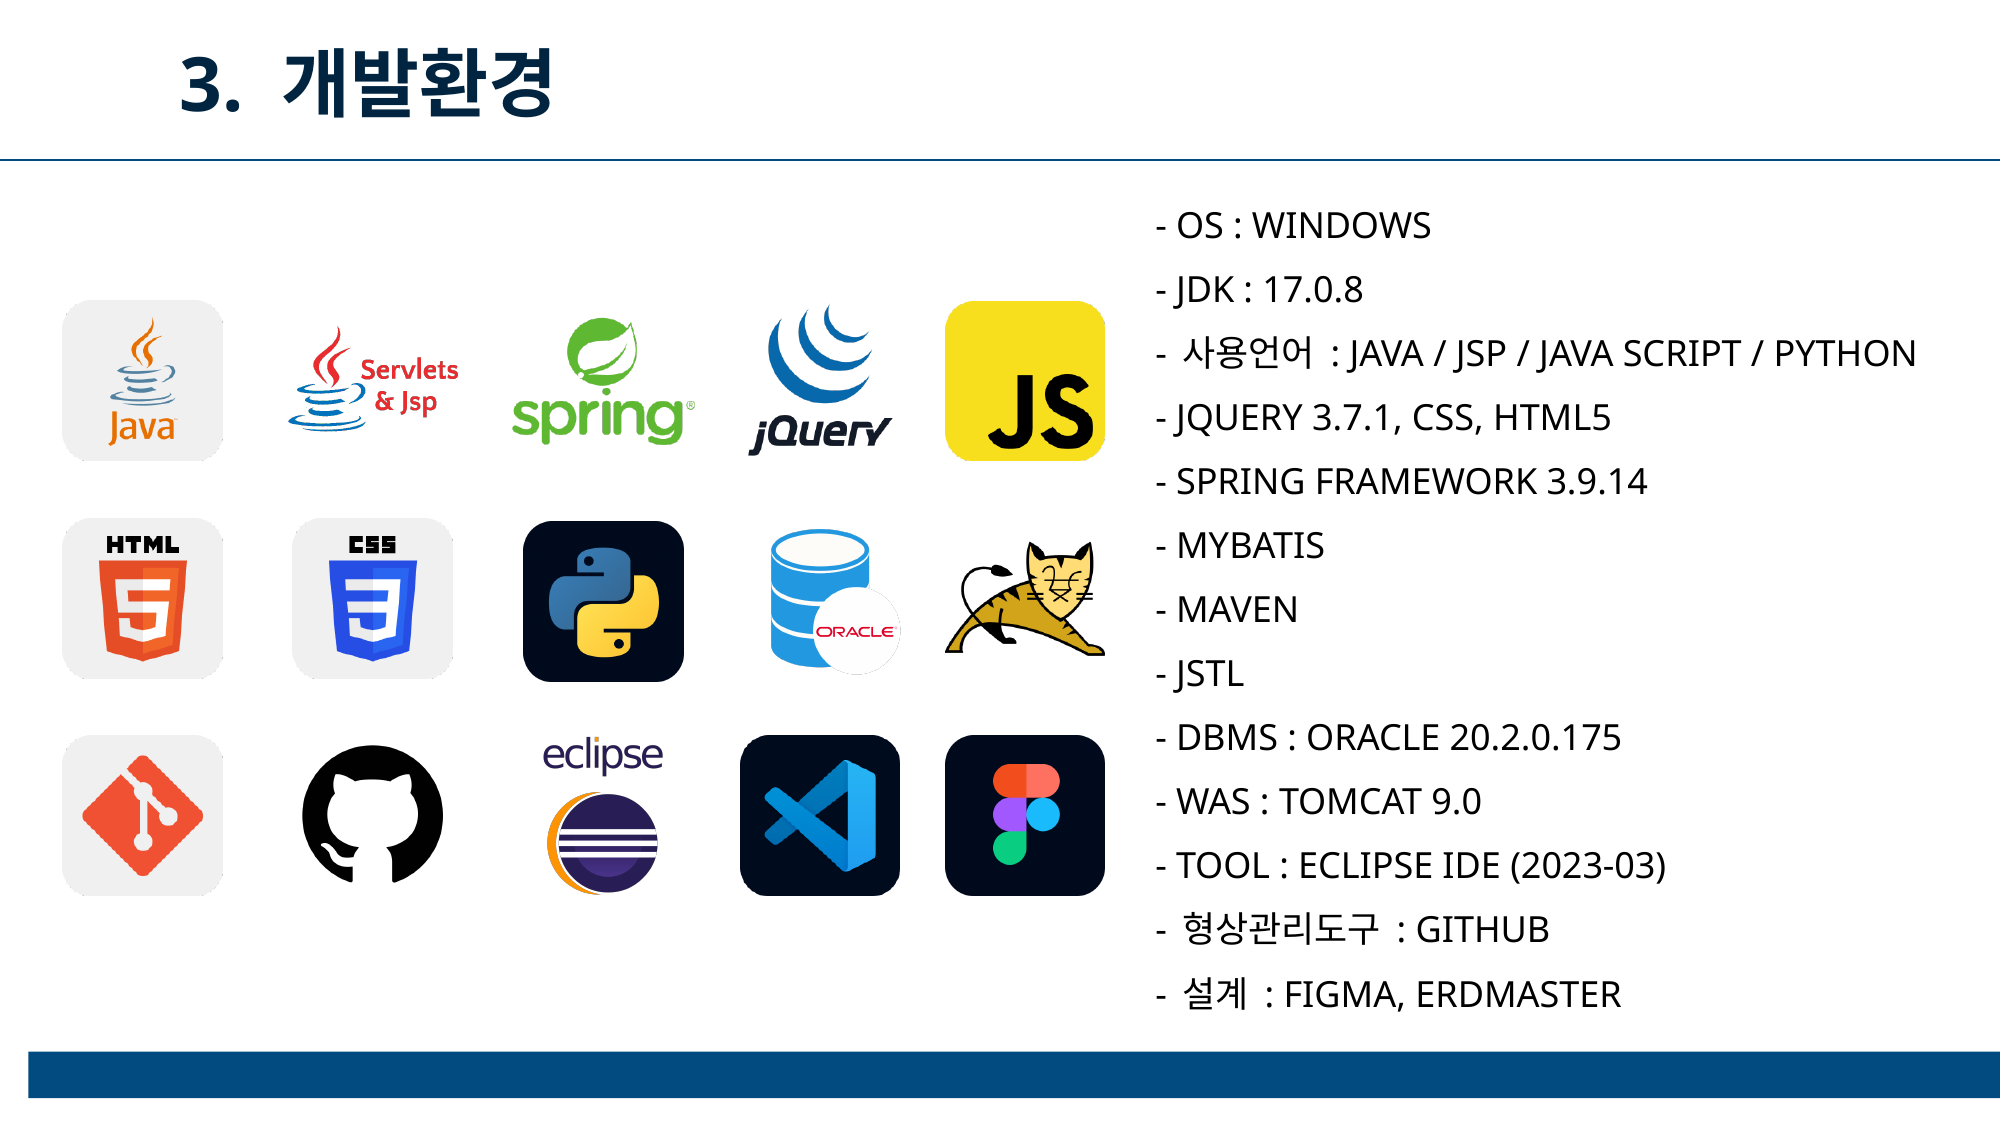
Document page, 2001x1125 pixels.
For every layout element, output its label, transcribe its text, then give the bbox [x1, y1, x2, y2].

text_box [62, 289, 1105, 927]
text_box - OS : Windows - JDK : 17.0.8 - 사용언어 : Java / JSP / Java Script / Python - Jquery 3.7.1, CSS, HTML5 - Spring Framework 3.9.14 - myBatis - maven - JSTL - DBMS : Oracle 20.2.0.175 - WAS : Tomcat 9.0 - Tool : Eclipse IDE (2023-03) - 형상관리도구 : GitHub - 설계 : Figma, ERDMaster [1140, 185, 1969, 1032]
slide_number 8 [1412, 1042, 1863, 1103]
text_box 3. 개발환경 [165, 28, 1134, 134]
